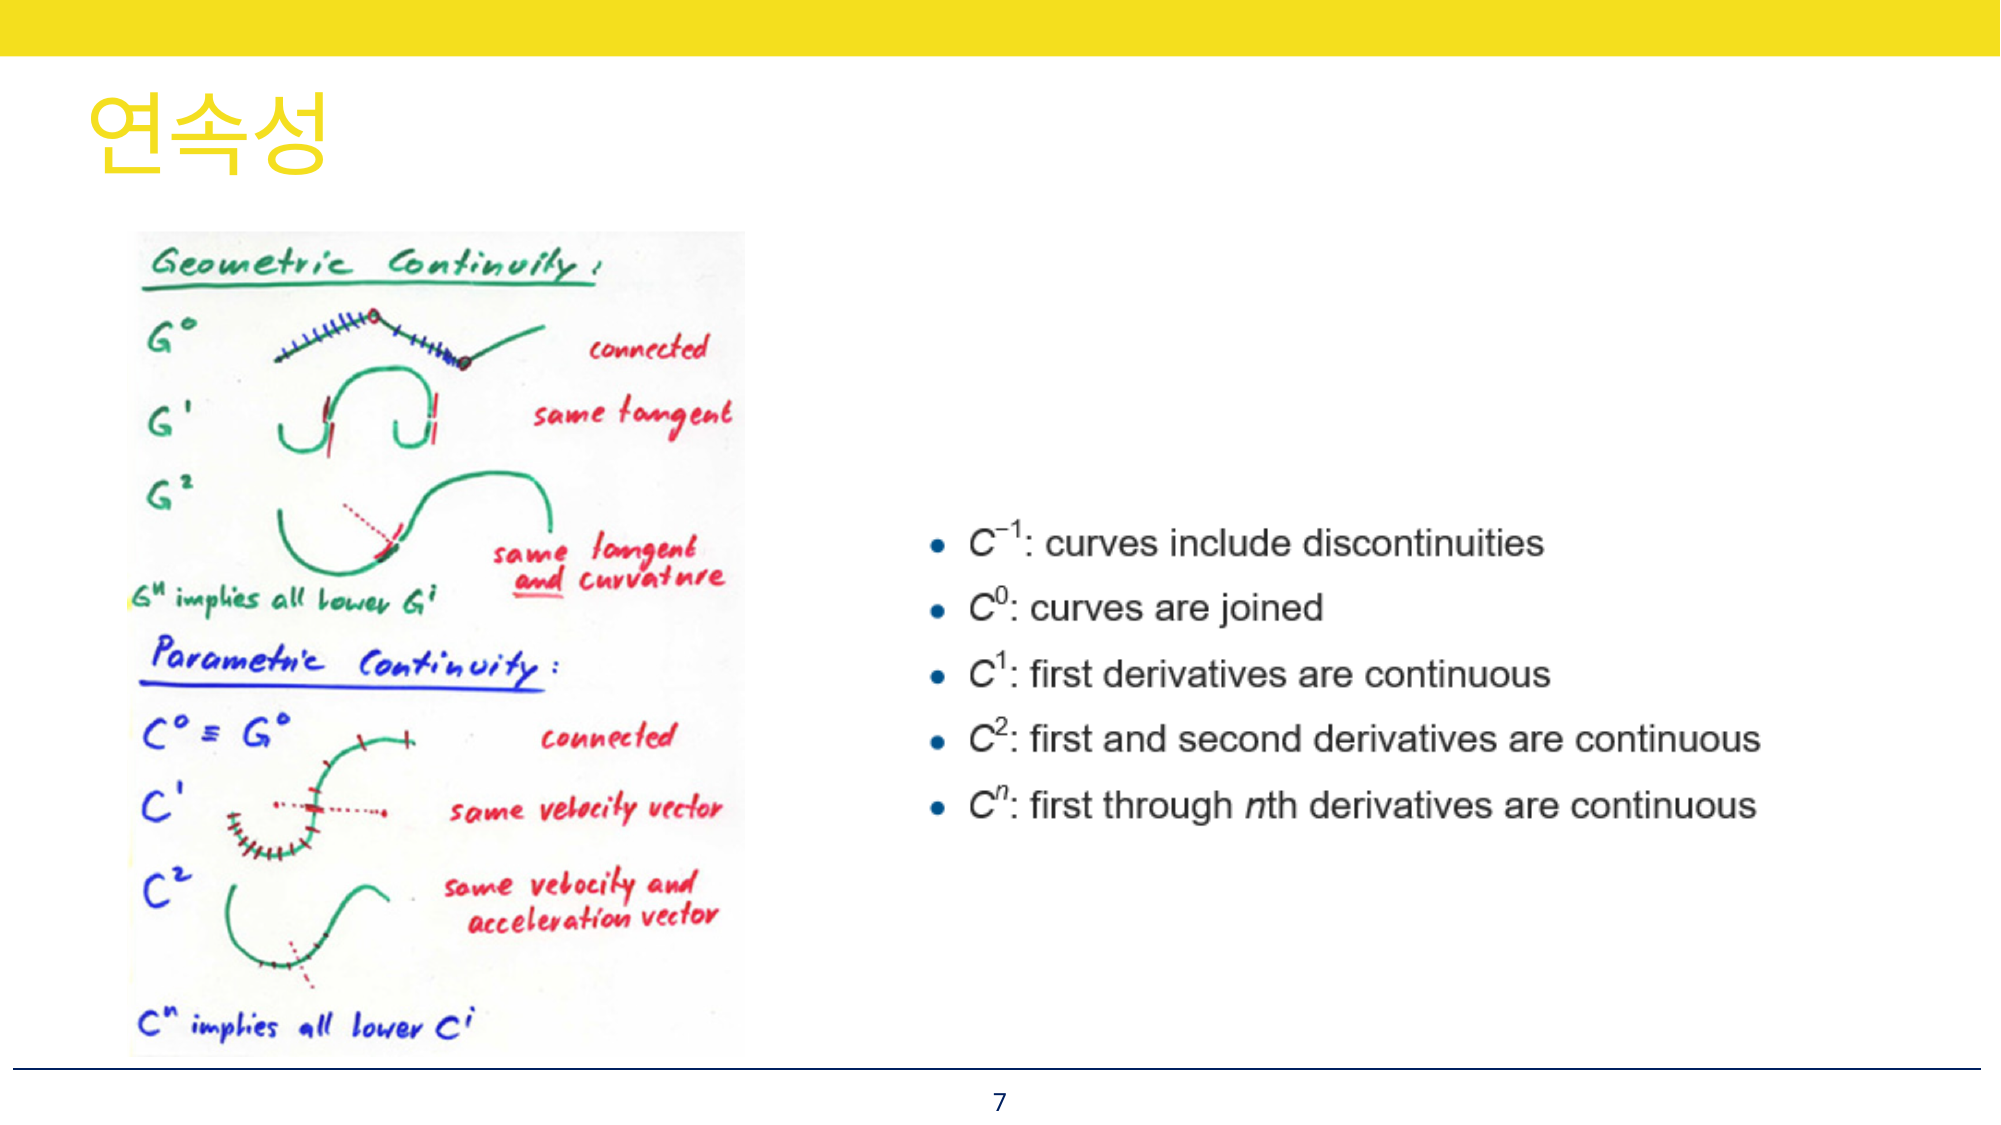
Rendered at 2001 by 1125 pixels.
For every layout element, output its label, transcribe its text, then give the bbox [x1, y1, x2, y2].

picture [896, 489, 1831, 863]
picture [120, 223, 778, 1063]
title 연속성 [85, 89, 1915, 190]
slide_number 7 [916, 1078, 1084, 1125]
